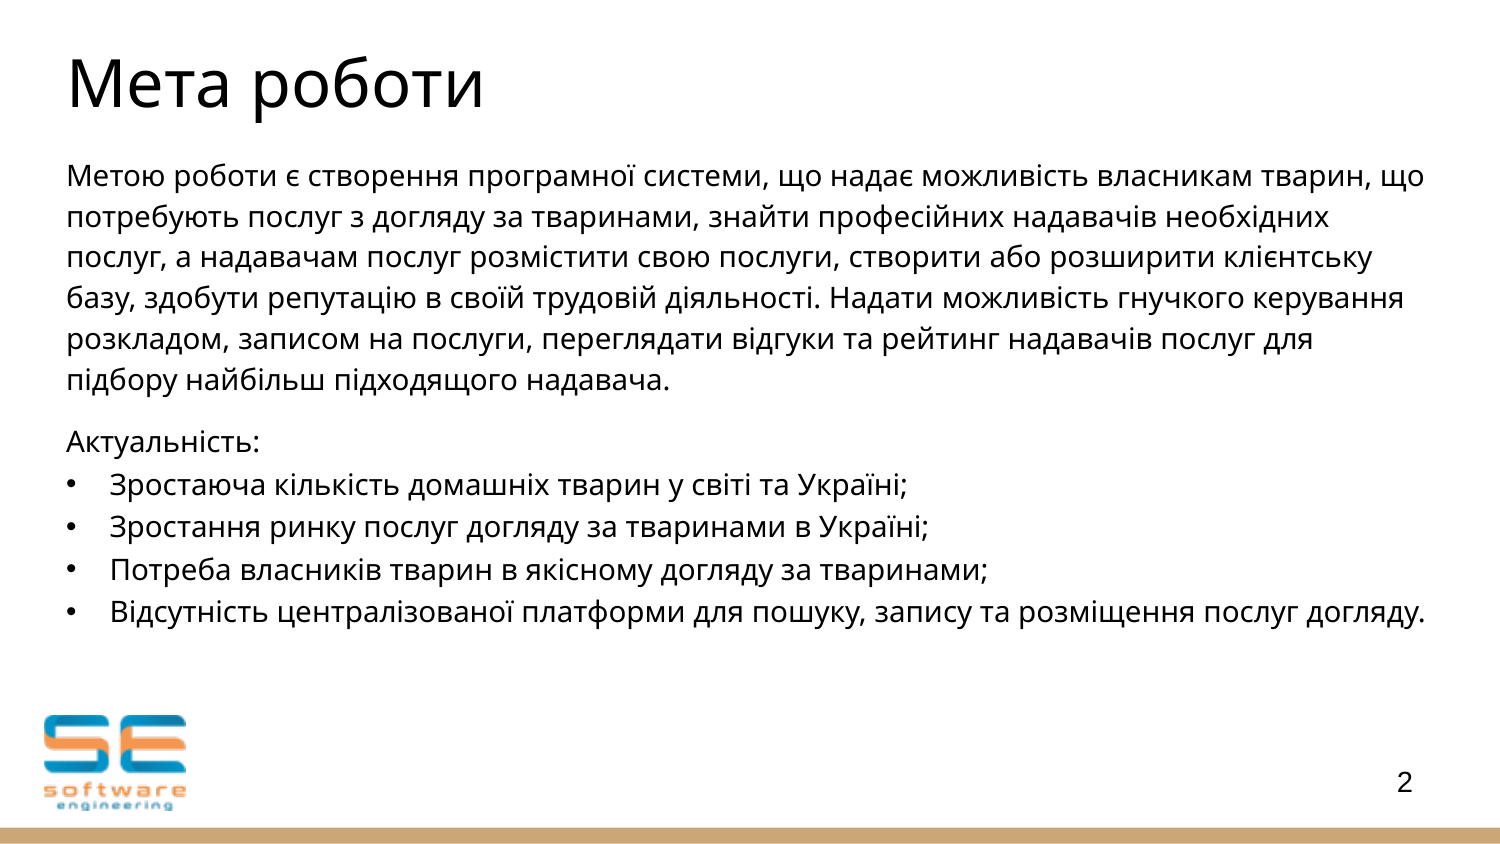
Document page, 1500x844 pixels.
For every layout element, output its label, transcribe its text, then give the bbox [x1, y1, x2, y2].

title Мета роботи [51, 0, 1449, 136]
list Метою роботи є створення програмної системи, що надає можливість власникам тварин, що потребують послуг з догляду за тваринами, знайти професійних надавачів необхідних послуг, а надавачам послуг розмістити свою послуги, створити або розширити клієнтську базу, здобути репутацію в своїй трудовій діяльності. Надати можливість гнучкого керування розкладом, записом на послуги, переглядати відгуки та рейтинг надавачів послуг для підбору найбільш підходящого надавача. Актуальність: Зростаюча кількість домашніх тварин у світі та Україні; Зростання ринку послуг догляду за тваринами в Україні; Потреба власників тварин в якісному догляду за тваринами; Відсутність централізованої платформи для пошуку, запису та розміщення послуг догляду. [51, 136, 1449, 687]
picture [43, 714, 186, 811]
text_box 2 [1382, 755, 1500, 806]
